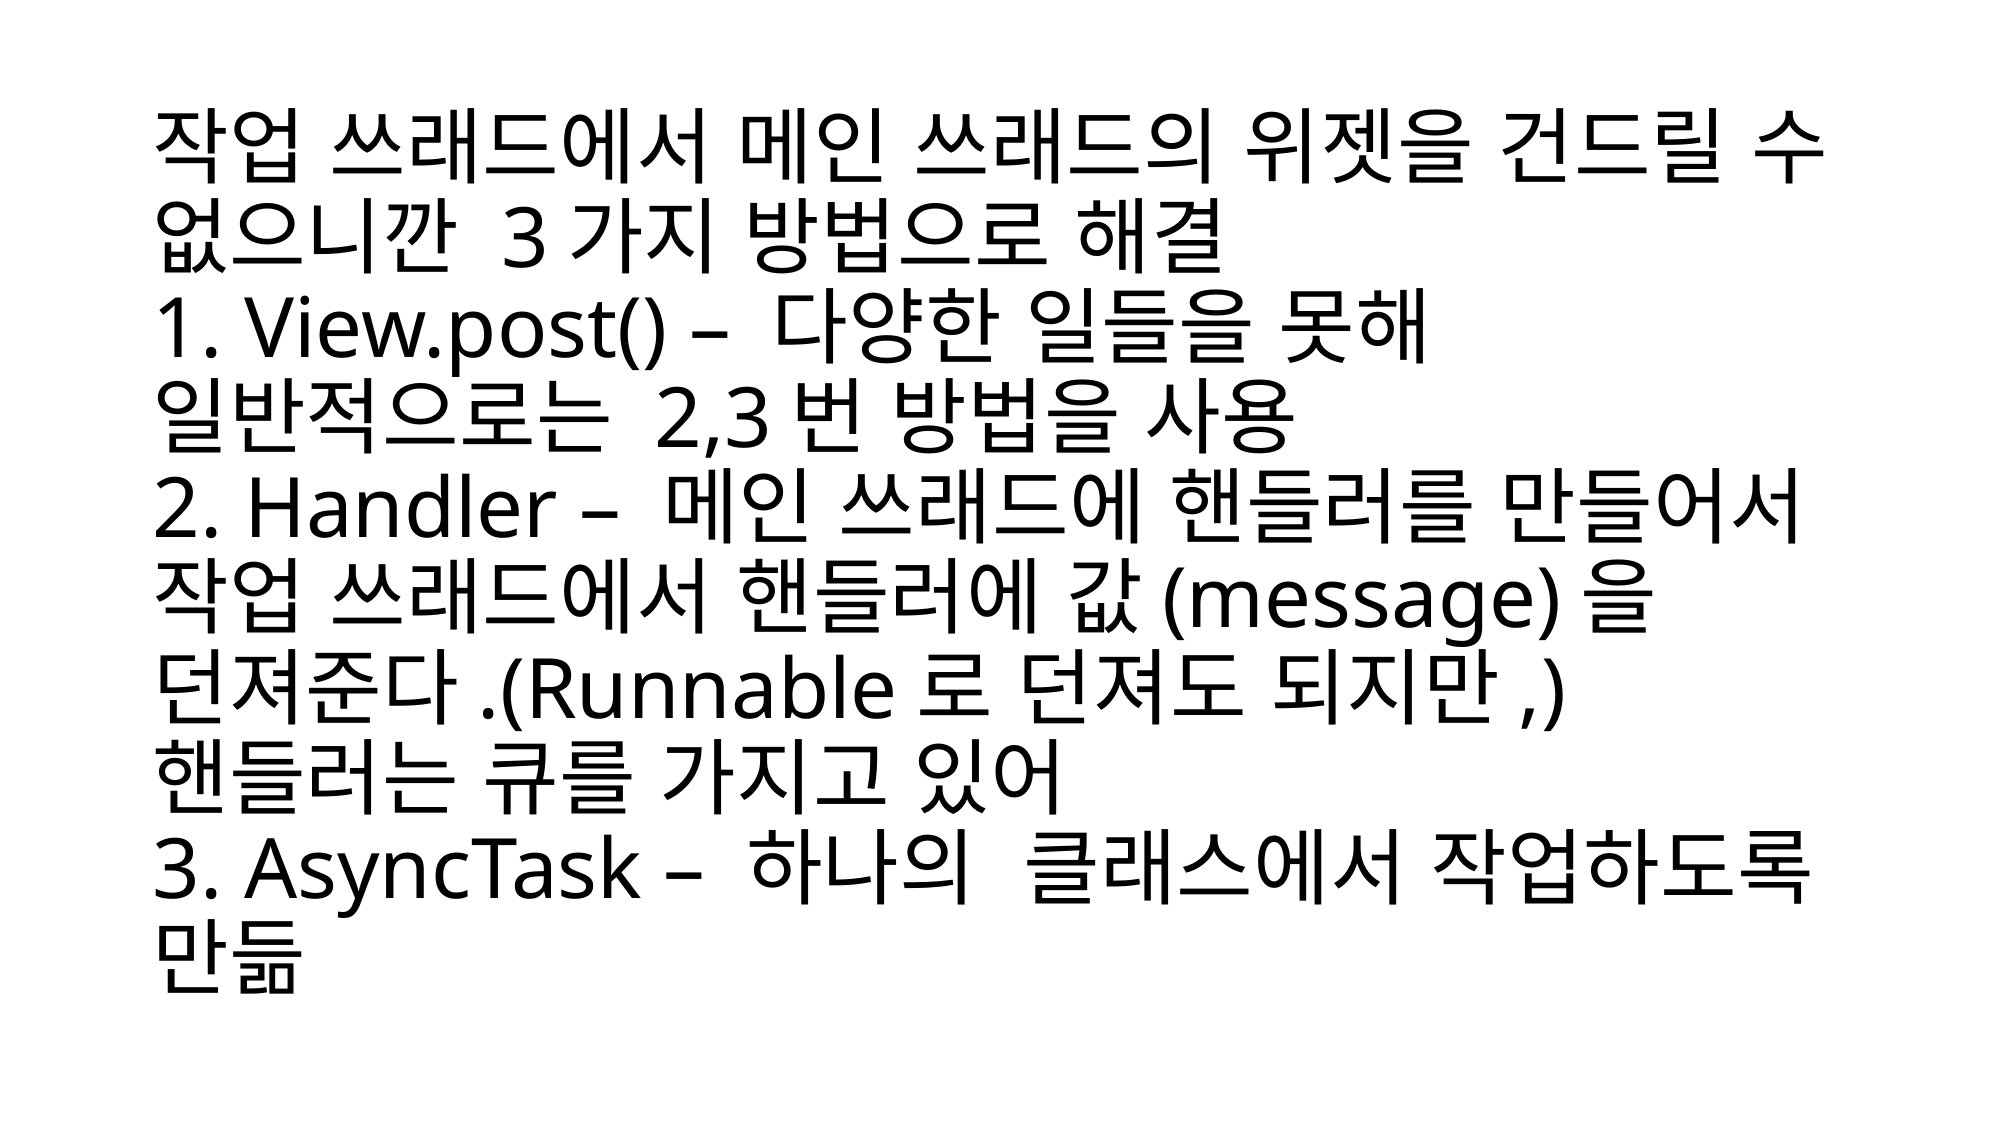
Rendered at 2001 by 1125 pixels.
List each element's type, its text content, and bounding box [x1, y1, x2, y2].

title 작업 쓰래드에서 메인 쓰래드의 위젯을 건드릴 수 없으니깐 3가지 방법으로 해결 1. View.post() – 다양한 일들을 못해 일반적으로는 2,3번 방법을 사용 2. Handler – 메인 쓰래드에 핸들러를 만들어서 작업 쓰래드에서 핸들러에 값(message)을 던져준다.(Runnable로 던져도 되지만,) 핸들러는 큐를 가지고 있어 3. AsyncTask – 하나의 클래스에서 작업하도록 만듦 [137, 59, 1863, 1053]
